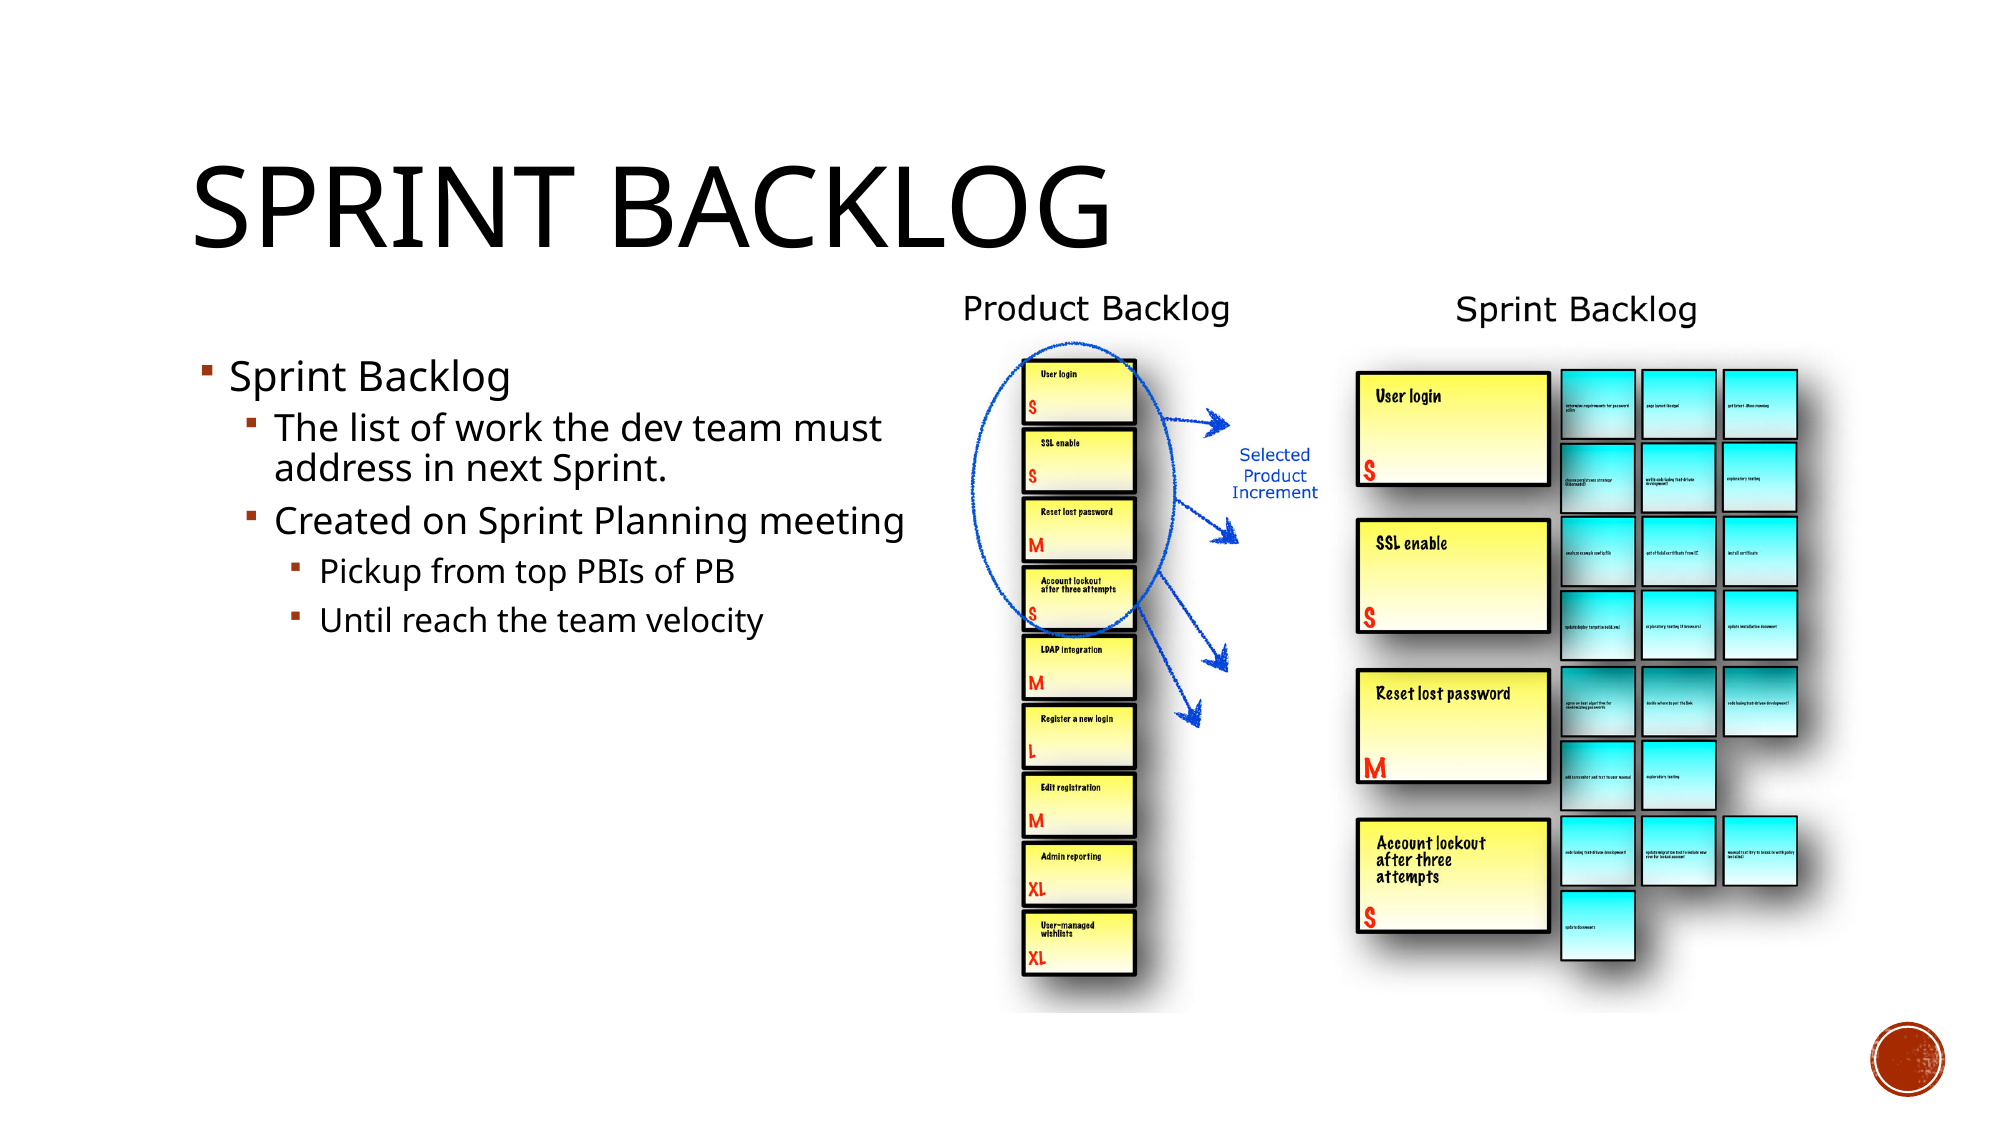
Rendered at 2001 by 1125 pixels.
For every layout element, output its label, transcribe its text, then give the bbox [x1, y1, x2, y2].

title Sprint Backlog [175, 79, 1826, 344]
list Sprint Backlog The list of work the dev team must address in next Sprint. Created on Sprint Planning meeting Pickup from top PBIs of PB Until reach the team velocity [184, 348, 797, 1013]
picture [798, 250, 1995, 1012]
